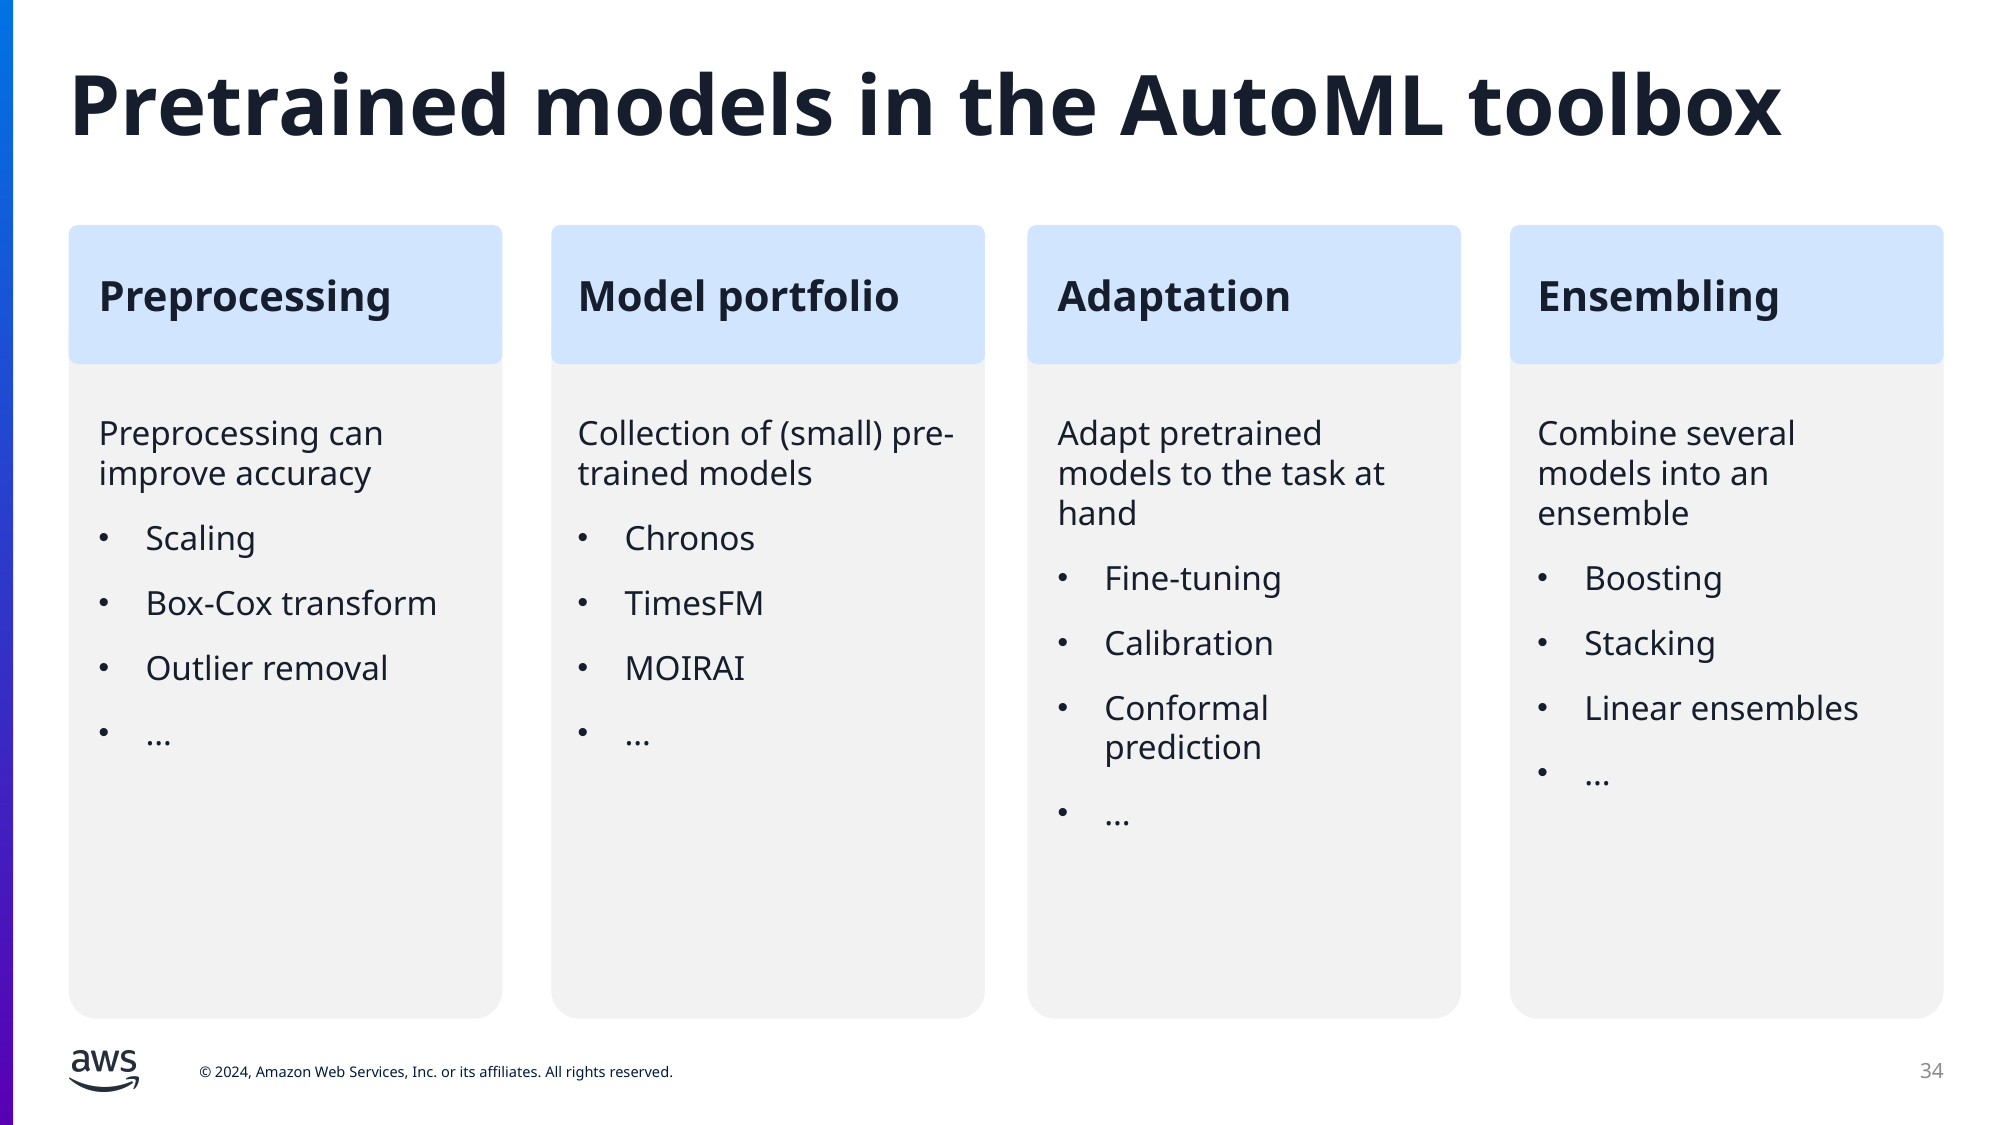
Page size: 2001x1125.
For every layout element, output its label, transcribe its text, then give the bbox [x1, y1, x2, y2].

list Model portfolio [577, 262, 955, 329]
list Ensembling [1537, 262, 1915, 329]
picture [69, 1050, 139, 1092]
list Combine several models into an ensemble Boosting Stacking Linear ensembles … [1537, 404, 1915, 764]
list Collection of (small) pre-trained models Chronos TimesFM MOIRAI … [577, 404, 955, 764]
list Preprocessing [98, 262, 477, 329]
list Adaptation [1057, 262, 1435, 329]
list Adapt pretrained models to the task at hand Fine-tuning Calibration Conformal prediction … [1057, 404, 1435, 764]
slide_number 34 [1493, 1041, 1944, 1102]
list Preprocessing can improve accuracy Scaling Box-Cox transform Outlier removal … [98, 404, 477, 829]
title Pretrained models in the AutoML toolbox [68, 56, 1944, 163]
